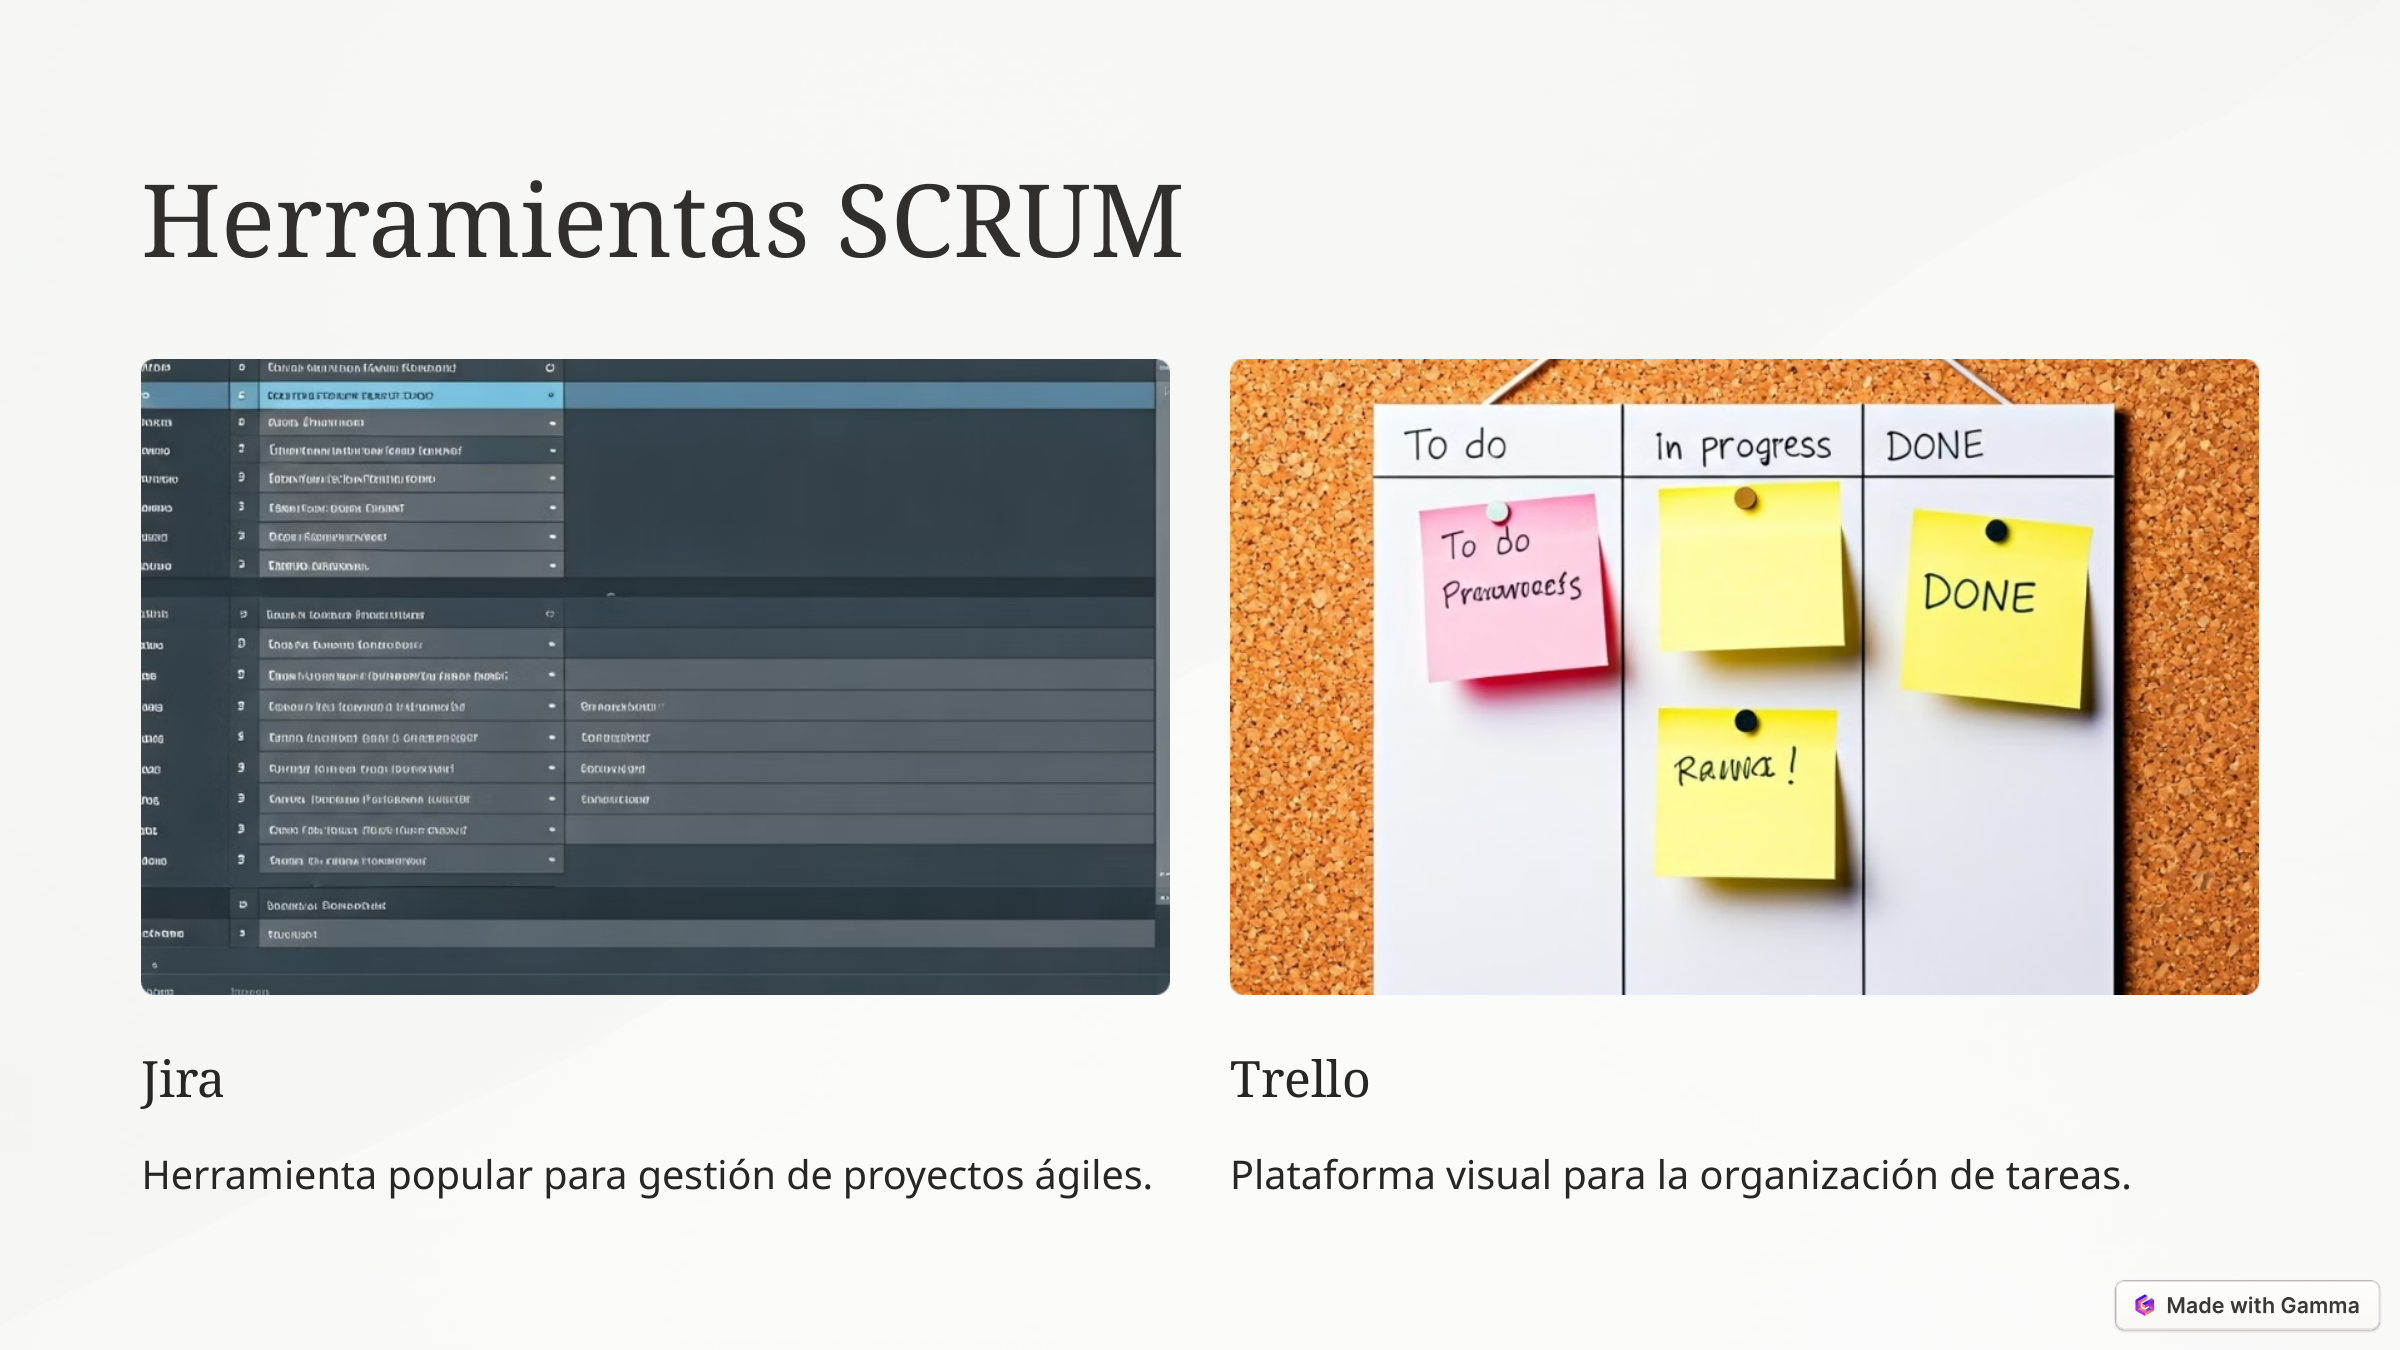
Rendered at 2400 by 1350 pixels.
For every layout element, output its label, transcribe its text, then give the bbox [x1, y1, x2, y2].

text_box Jira [141, 1045, 648, 1109]
picture [141, 359, 1170, 995]
picture [2106, 1271, 2389, 1339]
text_box Herramienta popular para gestión de proyectos ágiles. [141, 1133, 1170, 1198]
text_box Plataforma visual para la organización de tareas. [1230, 1133, 2259, 1198]
text_box Herramientas SCRUM [141, 152, 1155, 279]
picture [1230, 359, 2259, 995]
text_box Trello [1230, 1045, 1737, 1109]
